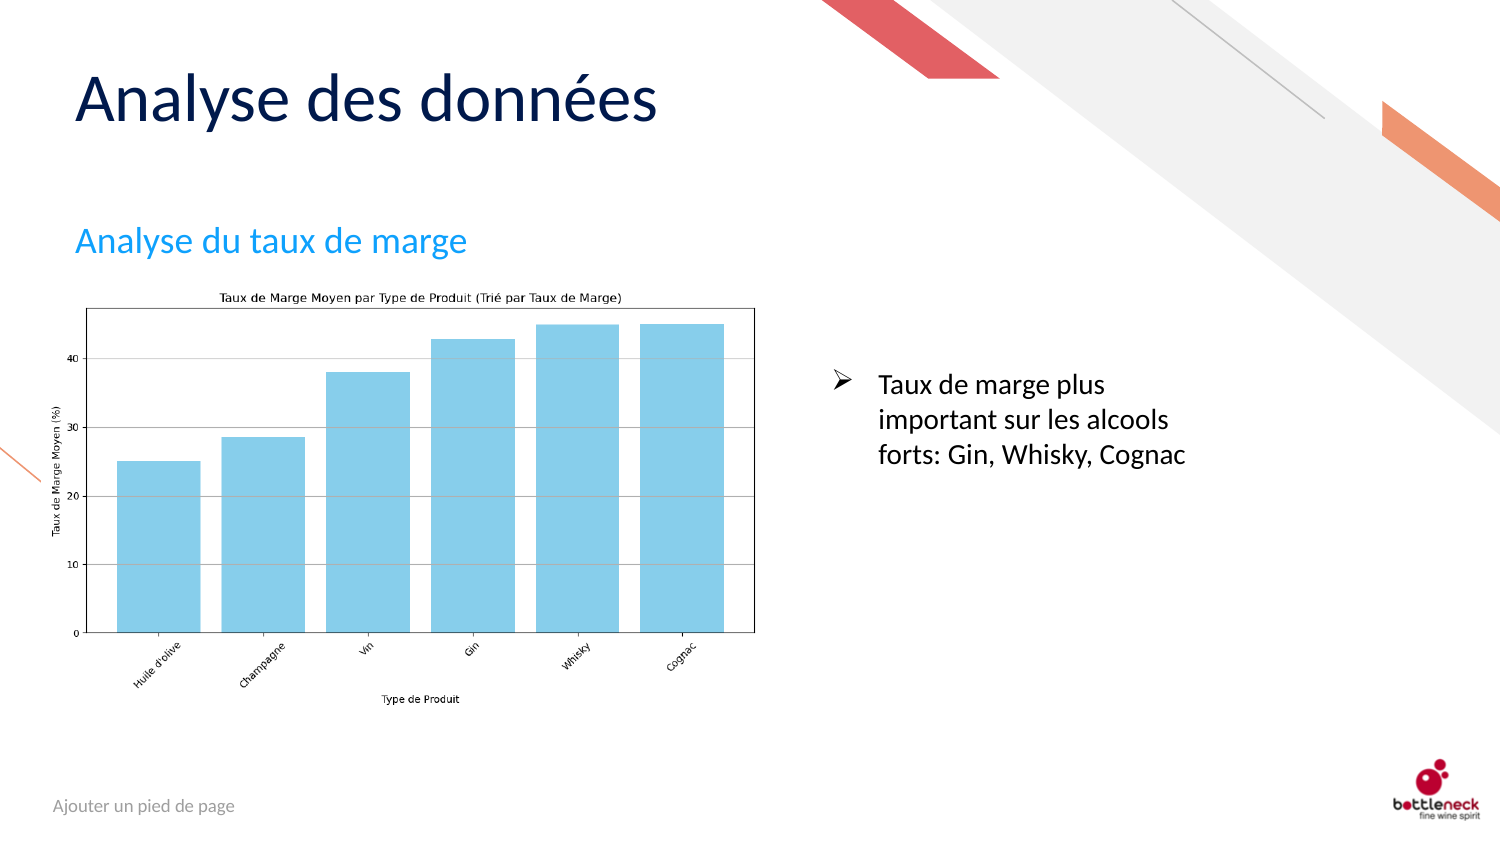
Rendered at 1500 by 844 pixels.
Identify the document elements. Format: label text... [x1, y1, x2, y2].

picture [41, 288, 767, 715]
picture [1373, 751, 1500, 828]
list Analyse du taux de marge [64, 215, 1209, 753]
title Analyse des données [63, 25, 834, 167]
text_box Taux de marge plus important sur les alcools forts: Gin, Whisky, Cognac [816, 358, 1232, 478]
footer Ajouter un pied de page [41, 782, 548, 827]
